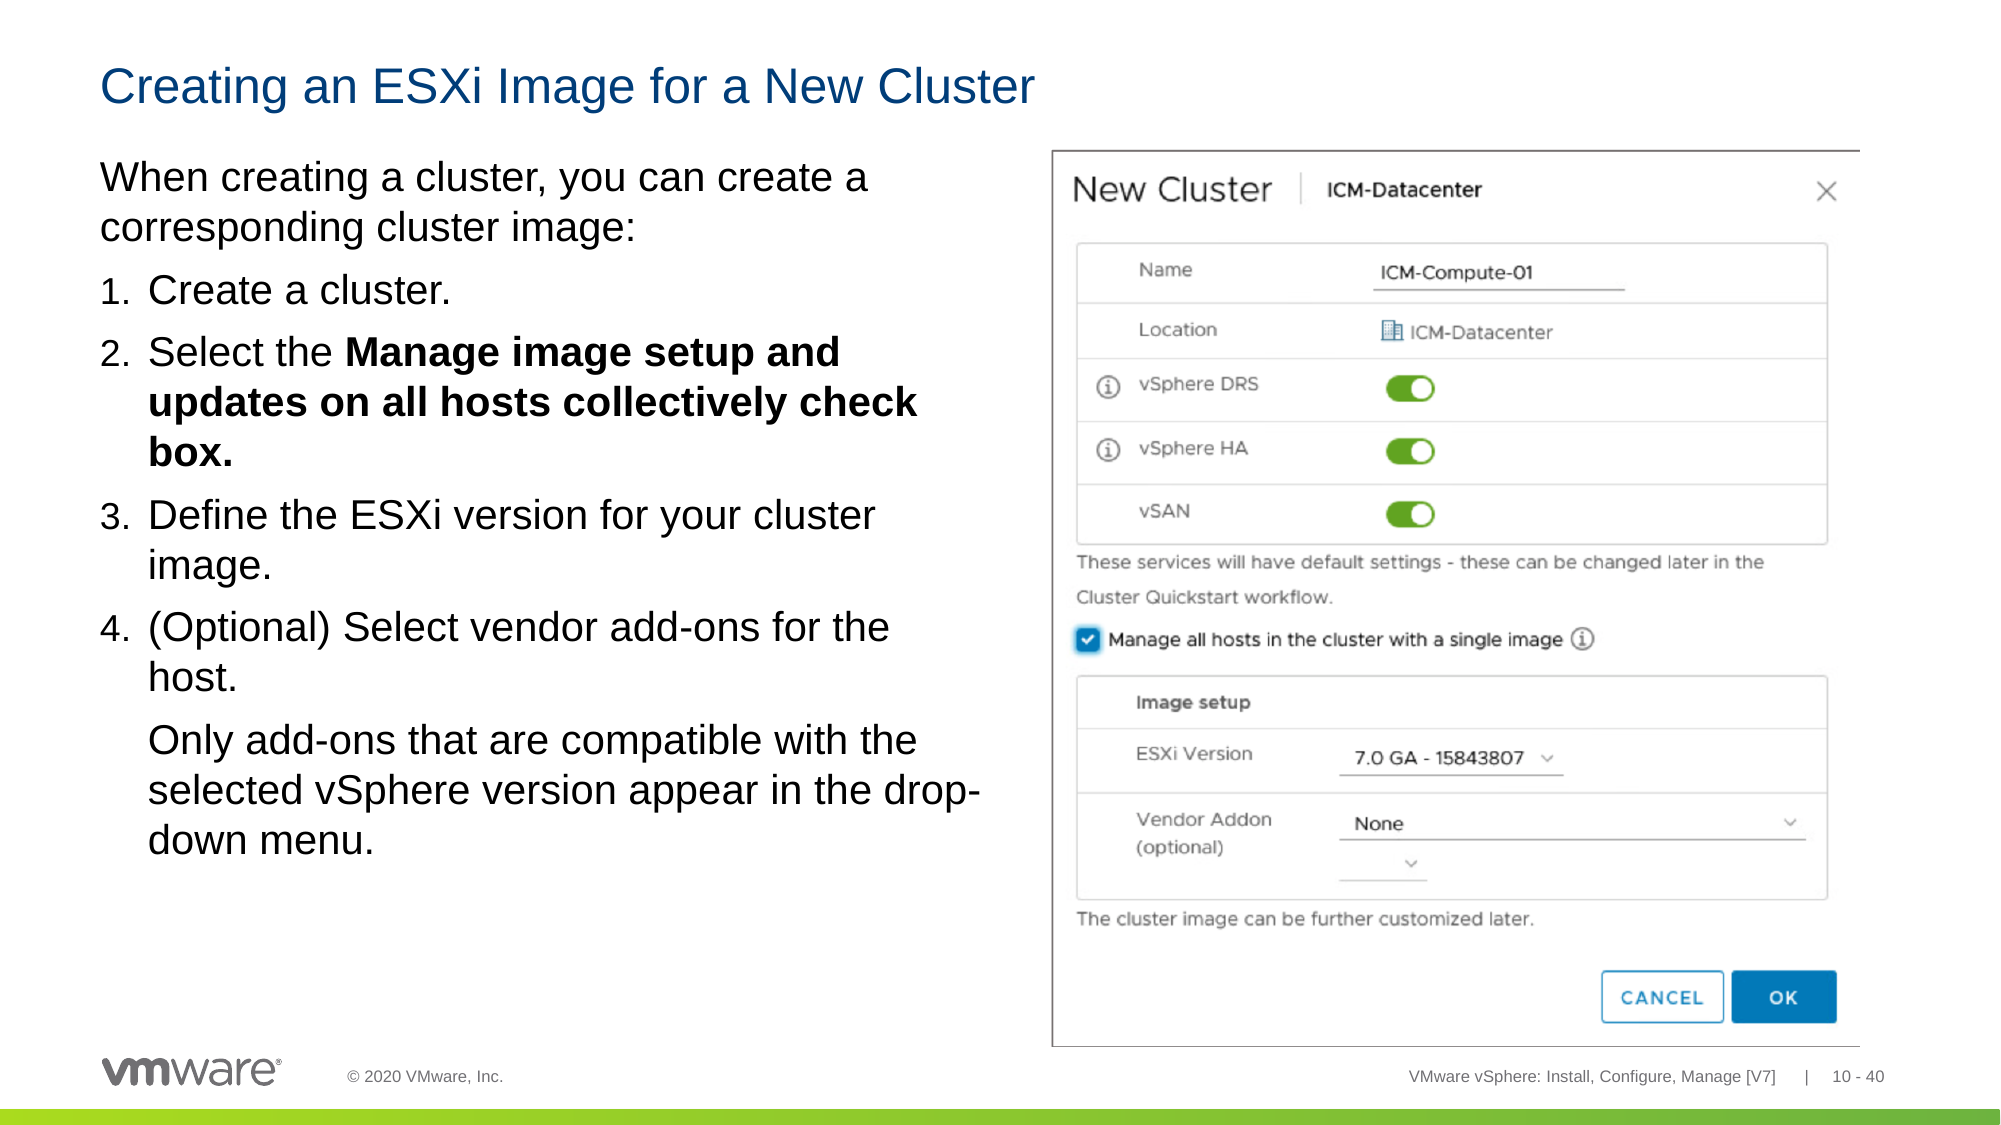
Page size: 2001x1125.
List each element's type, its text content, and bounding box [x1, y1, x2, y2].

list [1050, 149, 1860, 1048]
list When creating a cluster, you can create a corresponding cluster image: Create a cluster. Select the Manage image setup and updates on all hosts collectively check box. Define the ESXi version for your cluster image. (Optional) Select vendor add-ons for the host. Only add-ons that are compatible with the selected vSphere version appear in the drop-down menu. [99, 149, 986, 1047]
footer VMware vSphere: Install, Configure, Manage [V7] | 10 - 40 [545, 1060, 1900, 1110]
title Creating an ESXi Image for a New Cluster [99, 54, 1900, 113]
